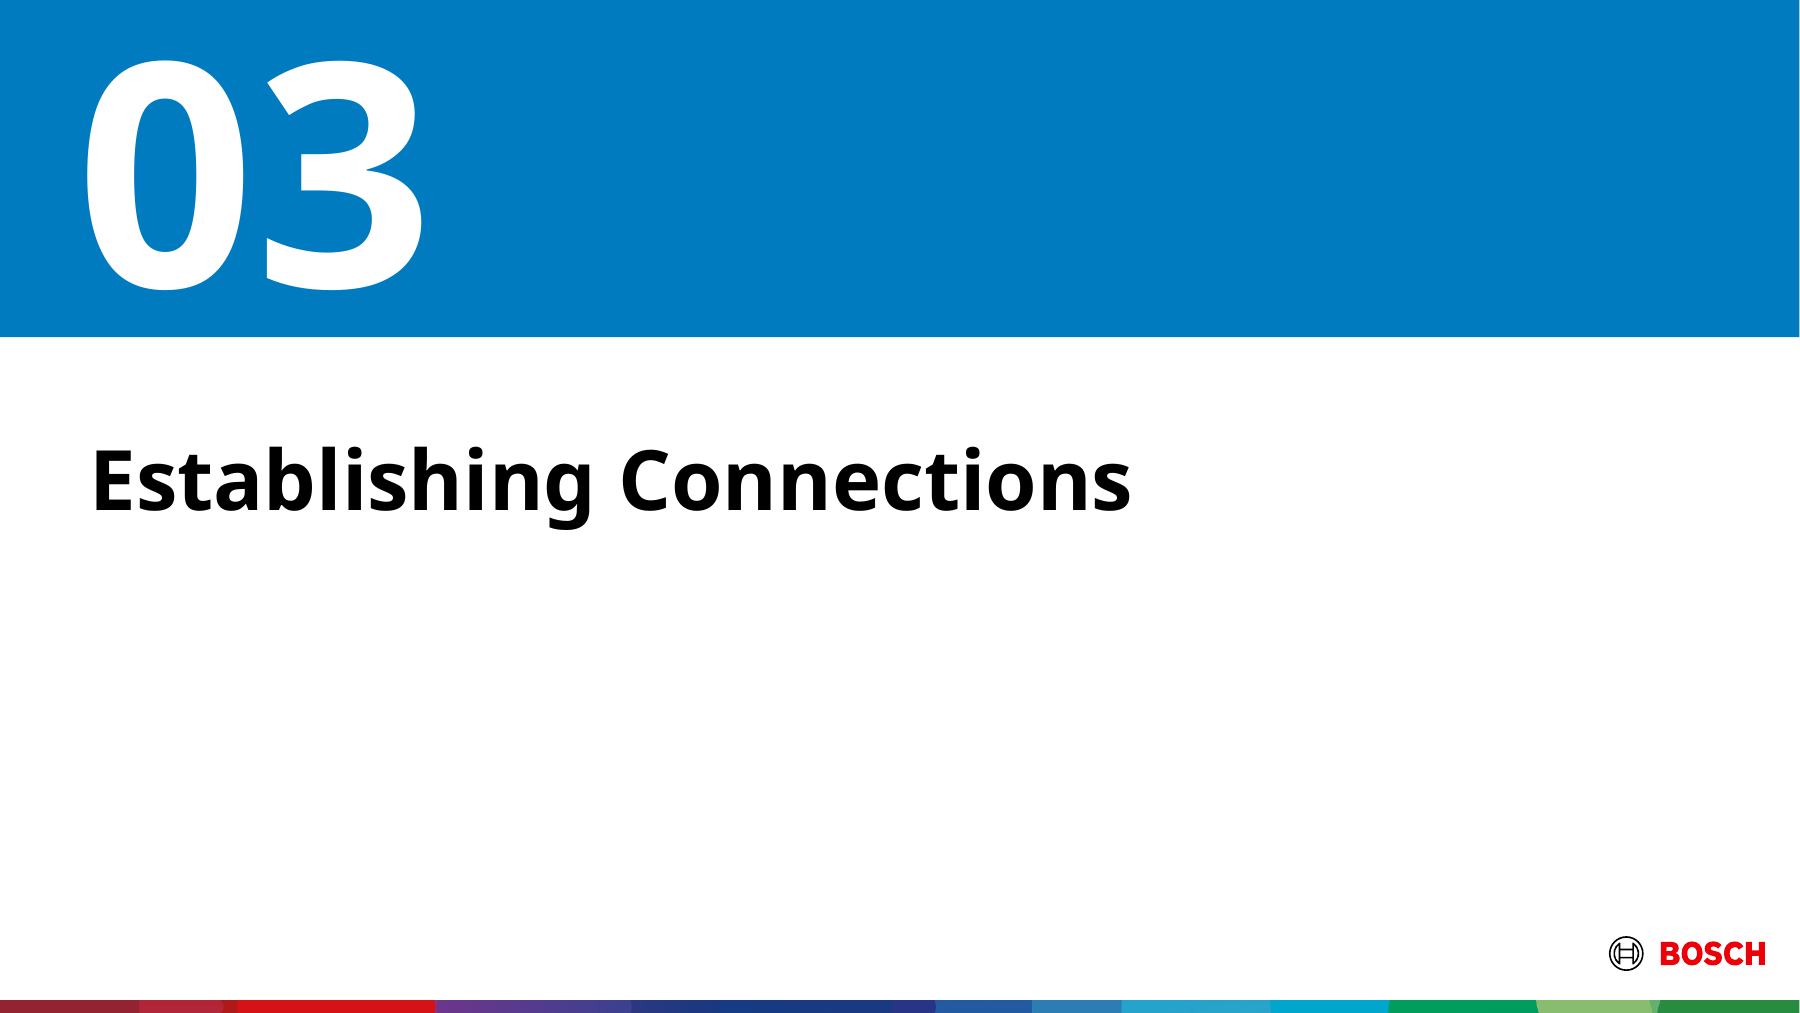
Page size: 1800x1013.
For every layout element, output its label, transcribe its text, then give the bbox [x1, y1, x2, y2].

picture [0, 1000, 1270, 1013]
list Establishing Connections [89, 426, 1611, 902]
title 03 [76, 0, 439, 338]
picture [1388, 1000, 1800, 1013]
